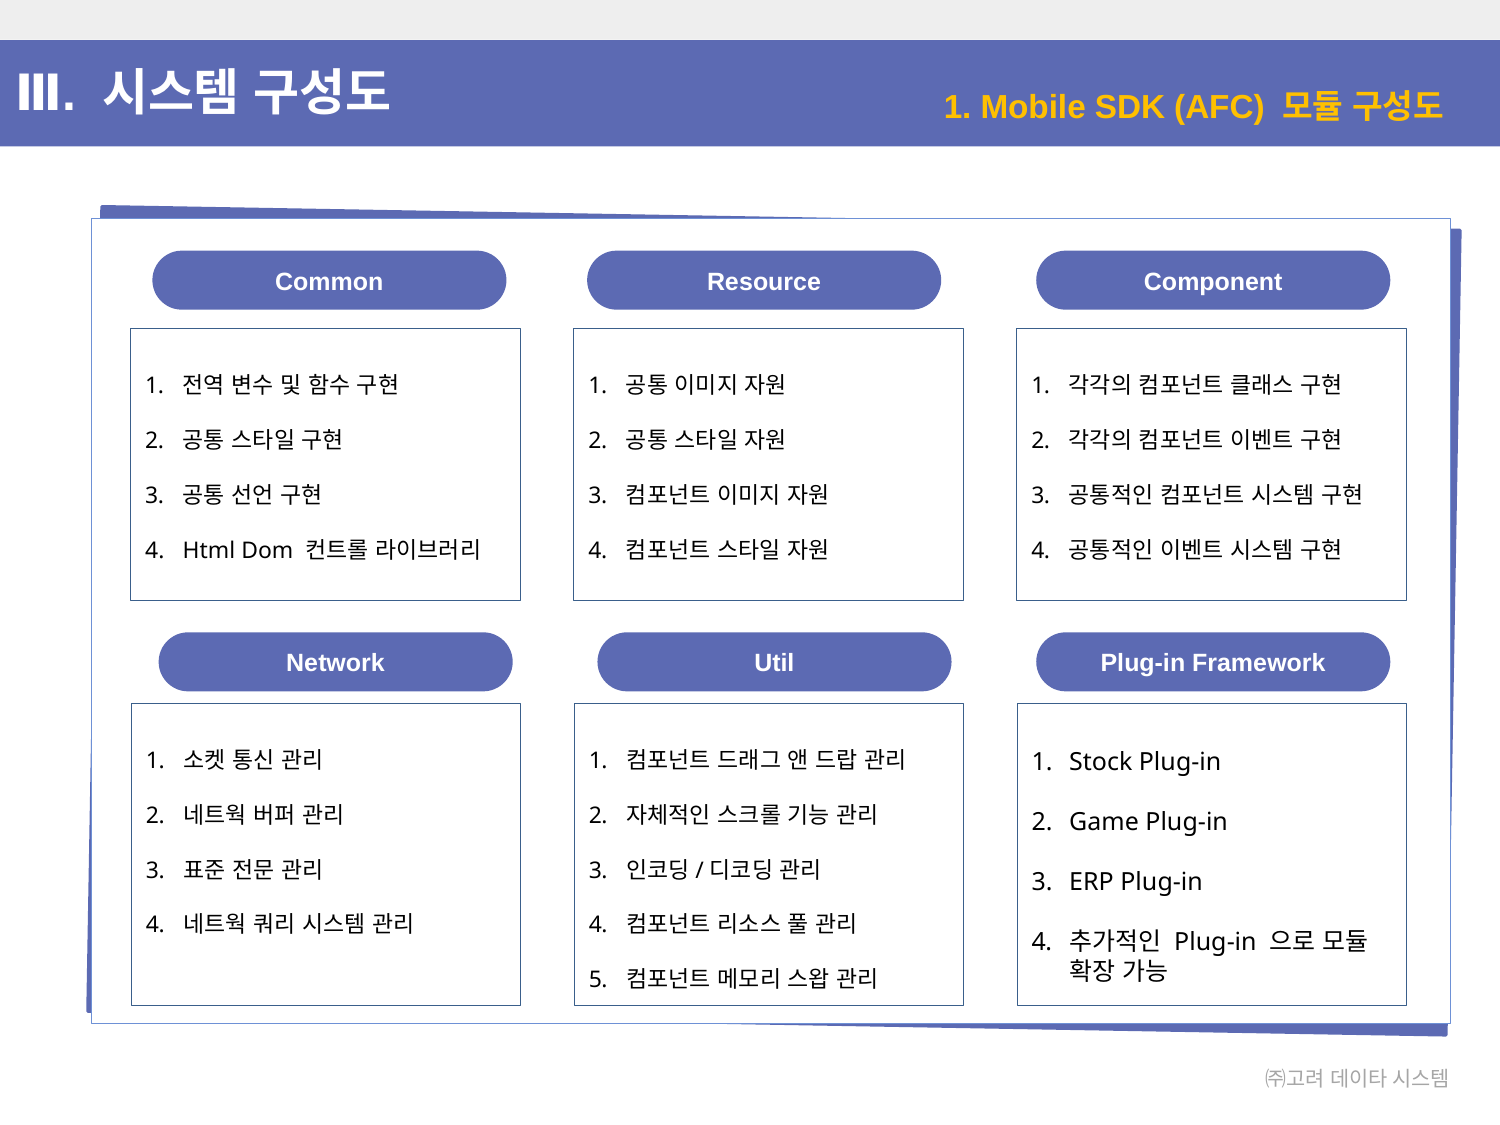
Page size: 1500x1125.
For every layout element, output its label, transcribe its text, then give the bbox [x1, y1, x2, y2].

text_box Ⅲ. 시스템 구성도 [0, 52, 575, 128]
text_box 1. Mobile SDK (AFC) 모듈 구성도 [902, 78, 1459, 133]
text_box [91, 218, 1454, 1024]
text_box [575, 52, 1022, 128]
